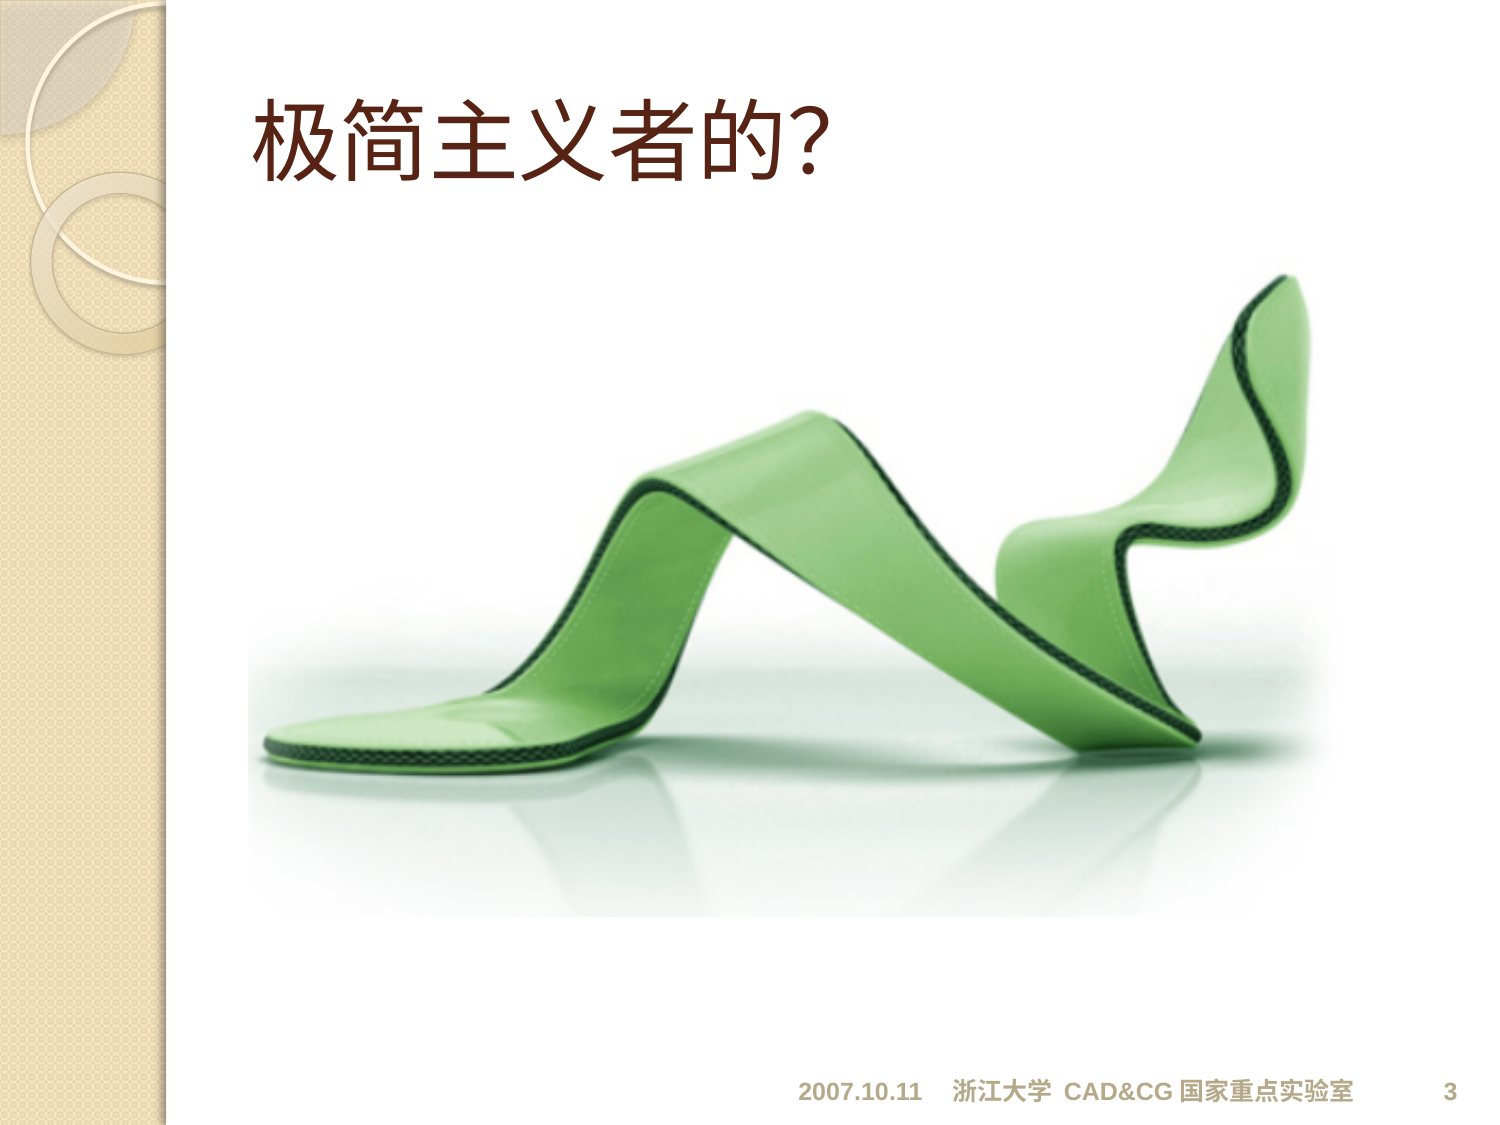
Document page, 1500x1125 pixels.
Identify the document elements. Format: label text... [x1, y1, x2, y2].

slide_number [587, 1034, 937, 1113]
footer 浙江大学 CAD&CG国家重点实验室 [937, 1034, 1413, 1113]
picture [248, 207, 1400, 918]
title 极简主义者的？ [235, 45, 1466, 233]
slide_number 3 [1413, 1034, 1488, 1113]
